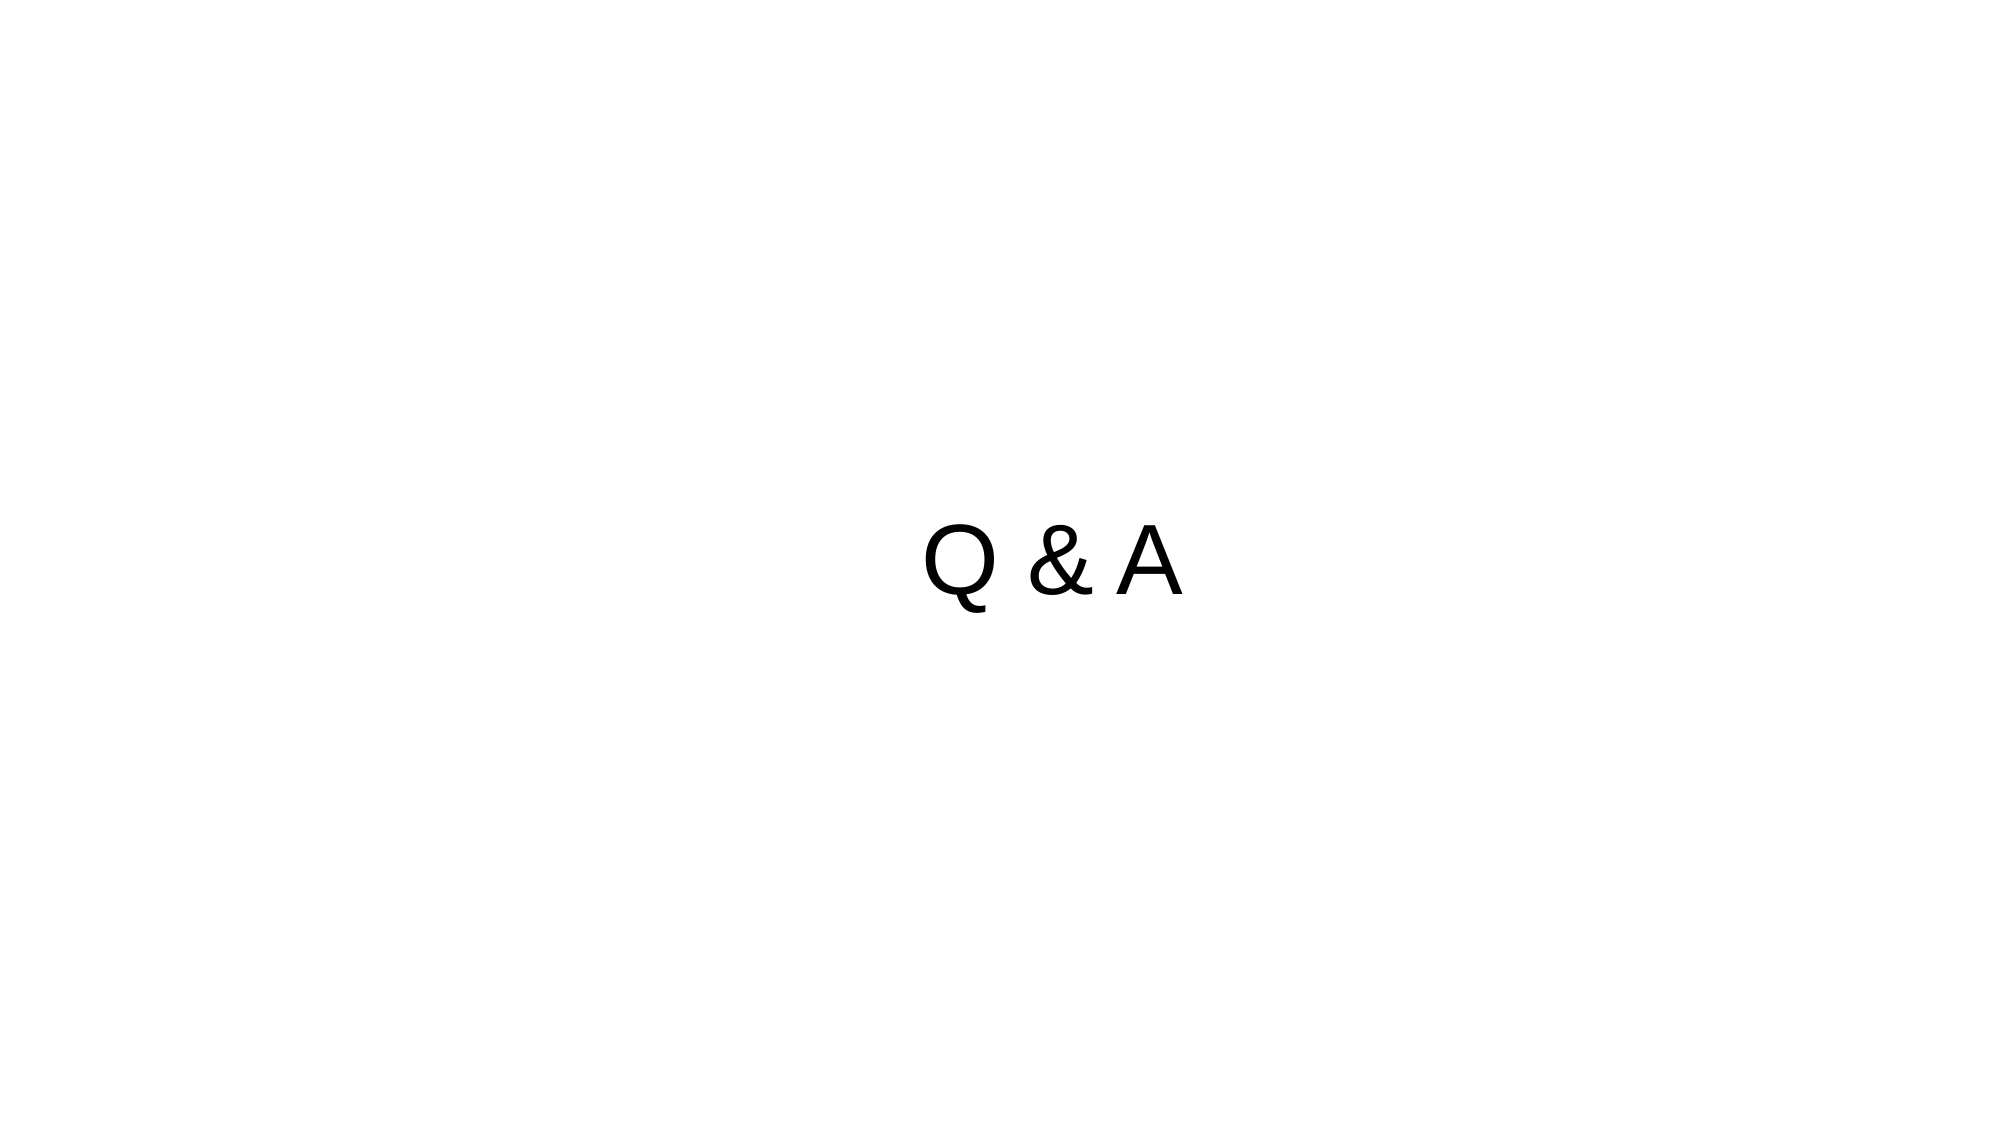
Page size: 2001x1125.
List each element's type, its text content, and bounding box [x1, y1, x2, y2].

title Q & A [189, 453, 1915, 672]
